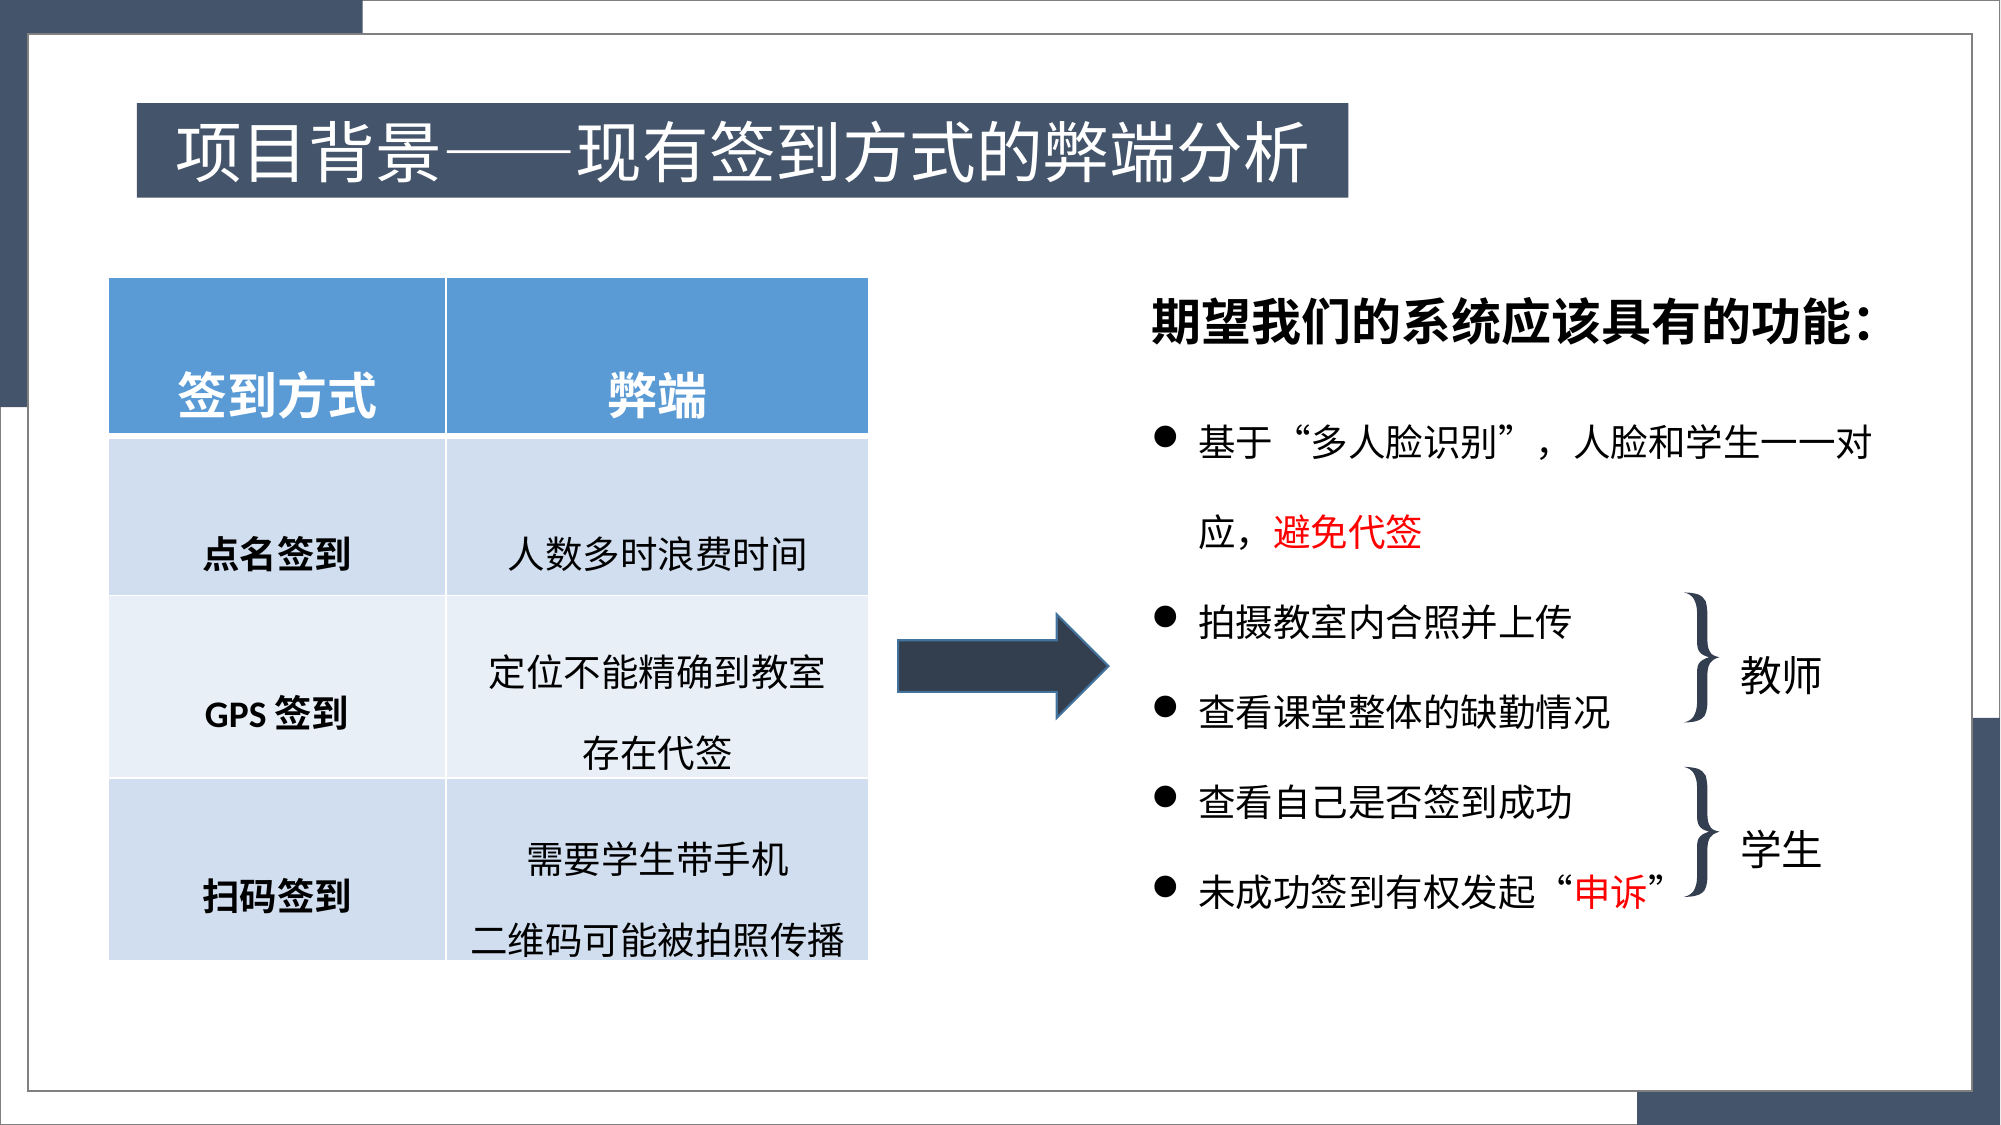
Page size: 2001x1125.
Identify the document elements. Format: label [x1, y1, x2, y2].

text_box [0, 0, 2000, 1125]
